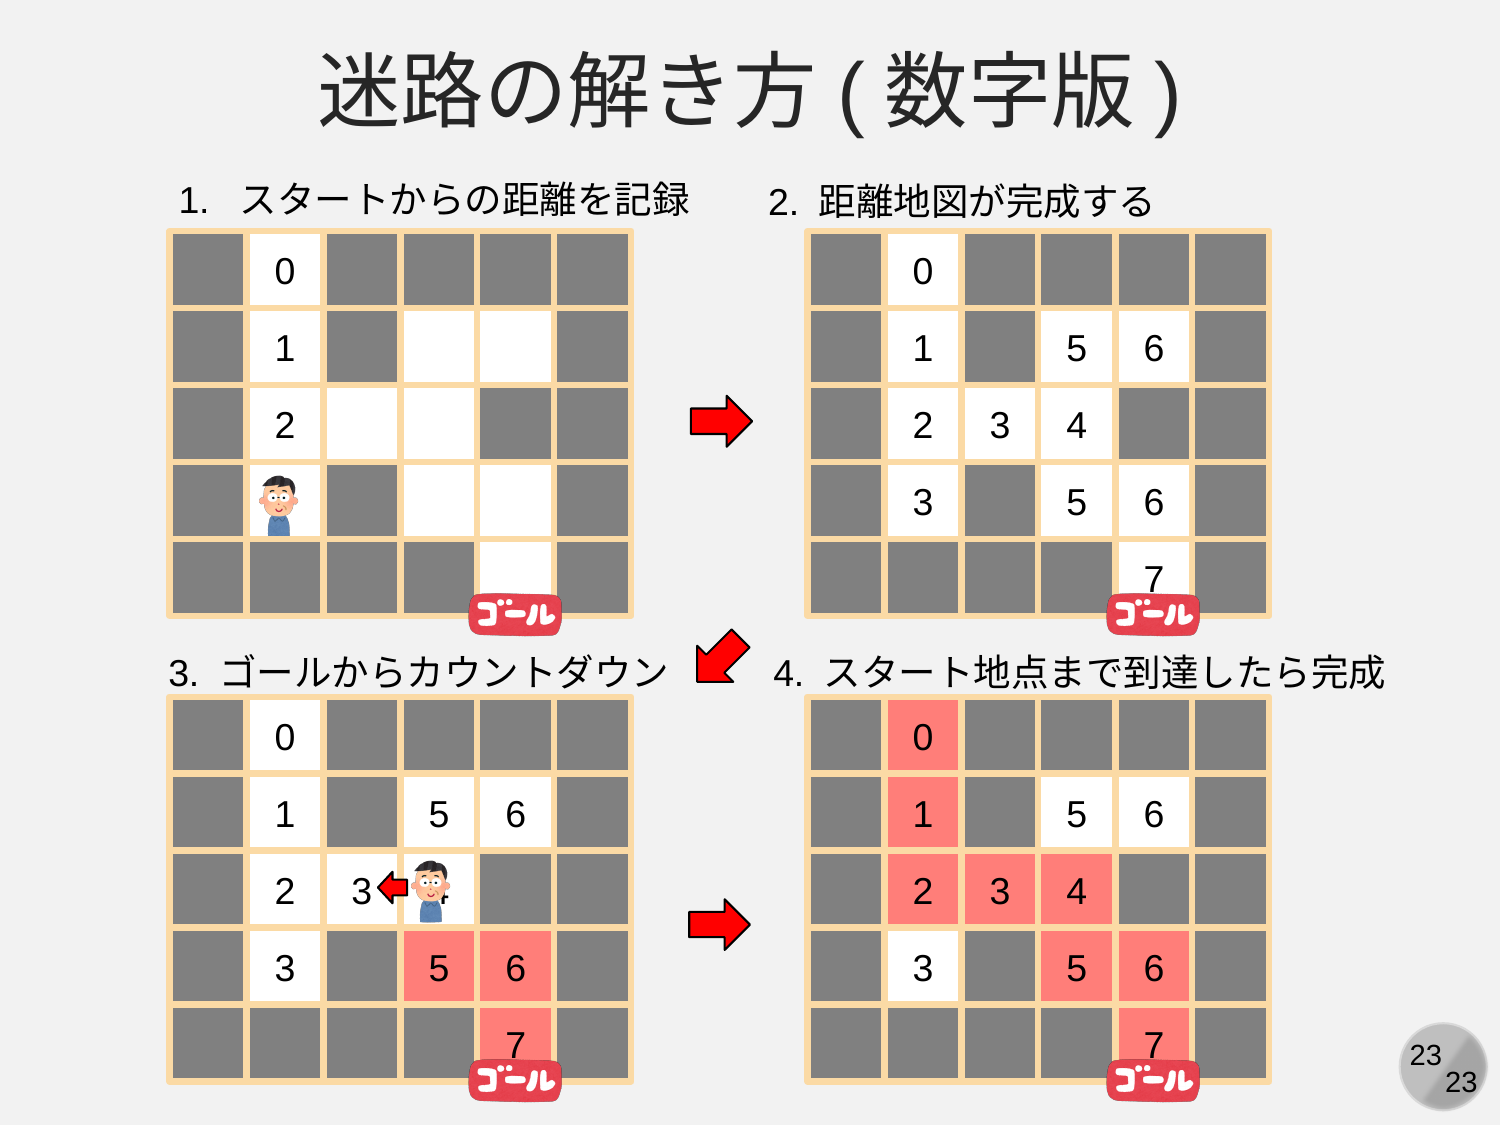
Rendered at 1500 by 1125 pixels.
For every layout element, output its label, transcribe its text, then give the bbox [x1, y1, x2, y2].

list 迷路の解き方(数字版) [0, 31, 1500, 155]
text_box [159, 168, 1353, 1106]
